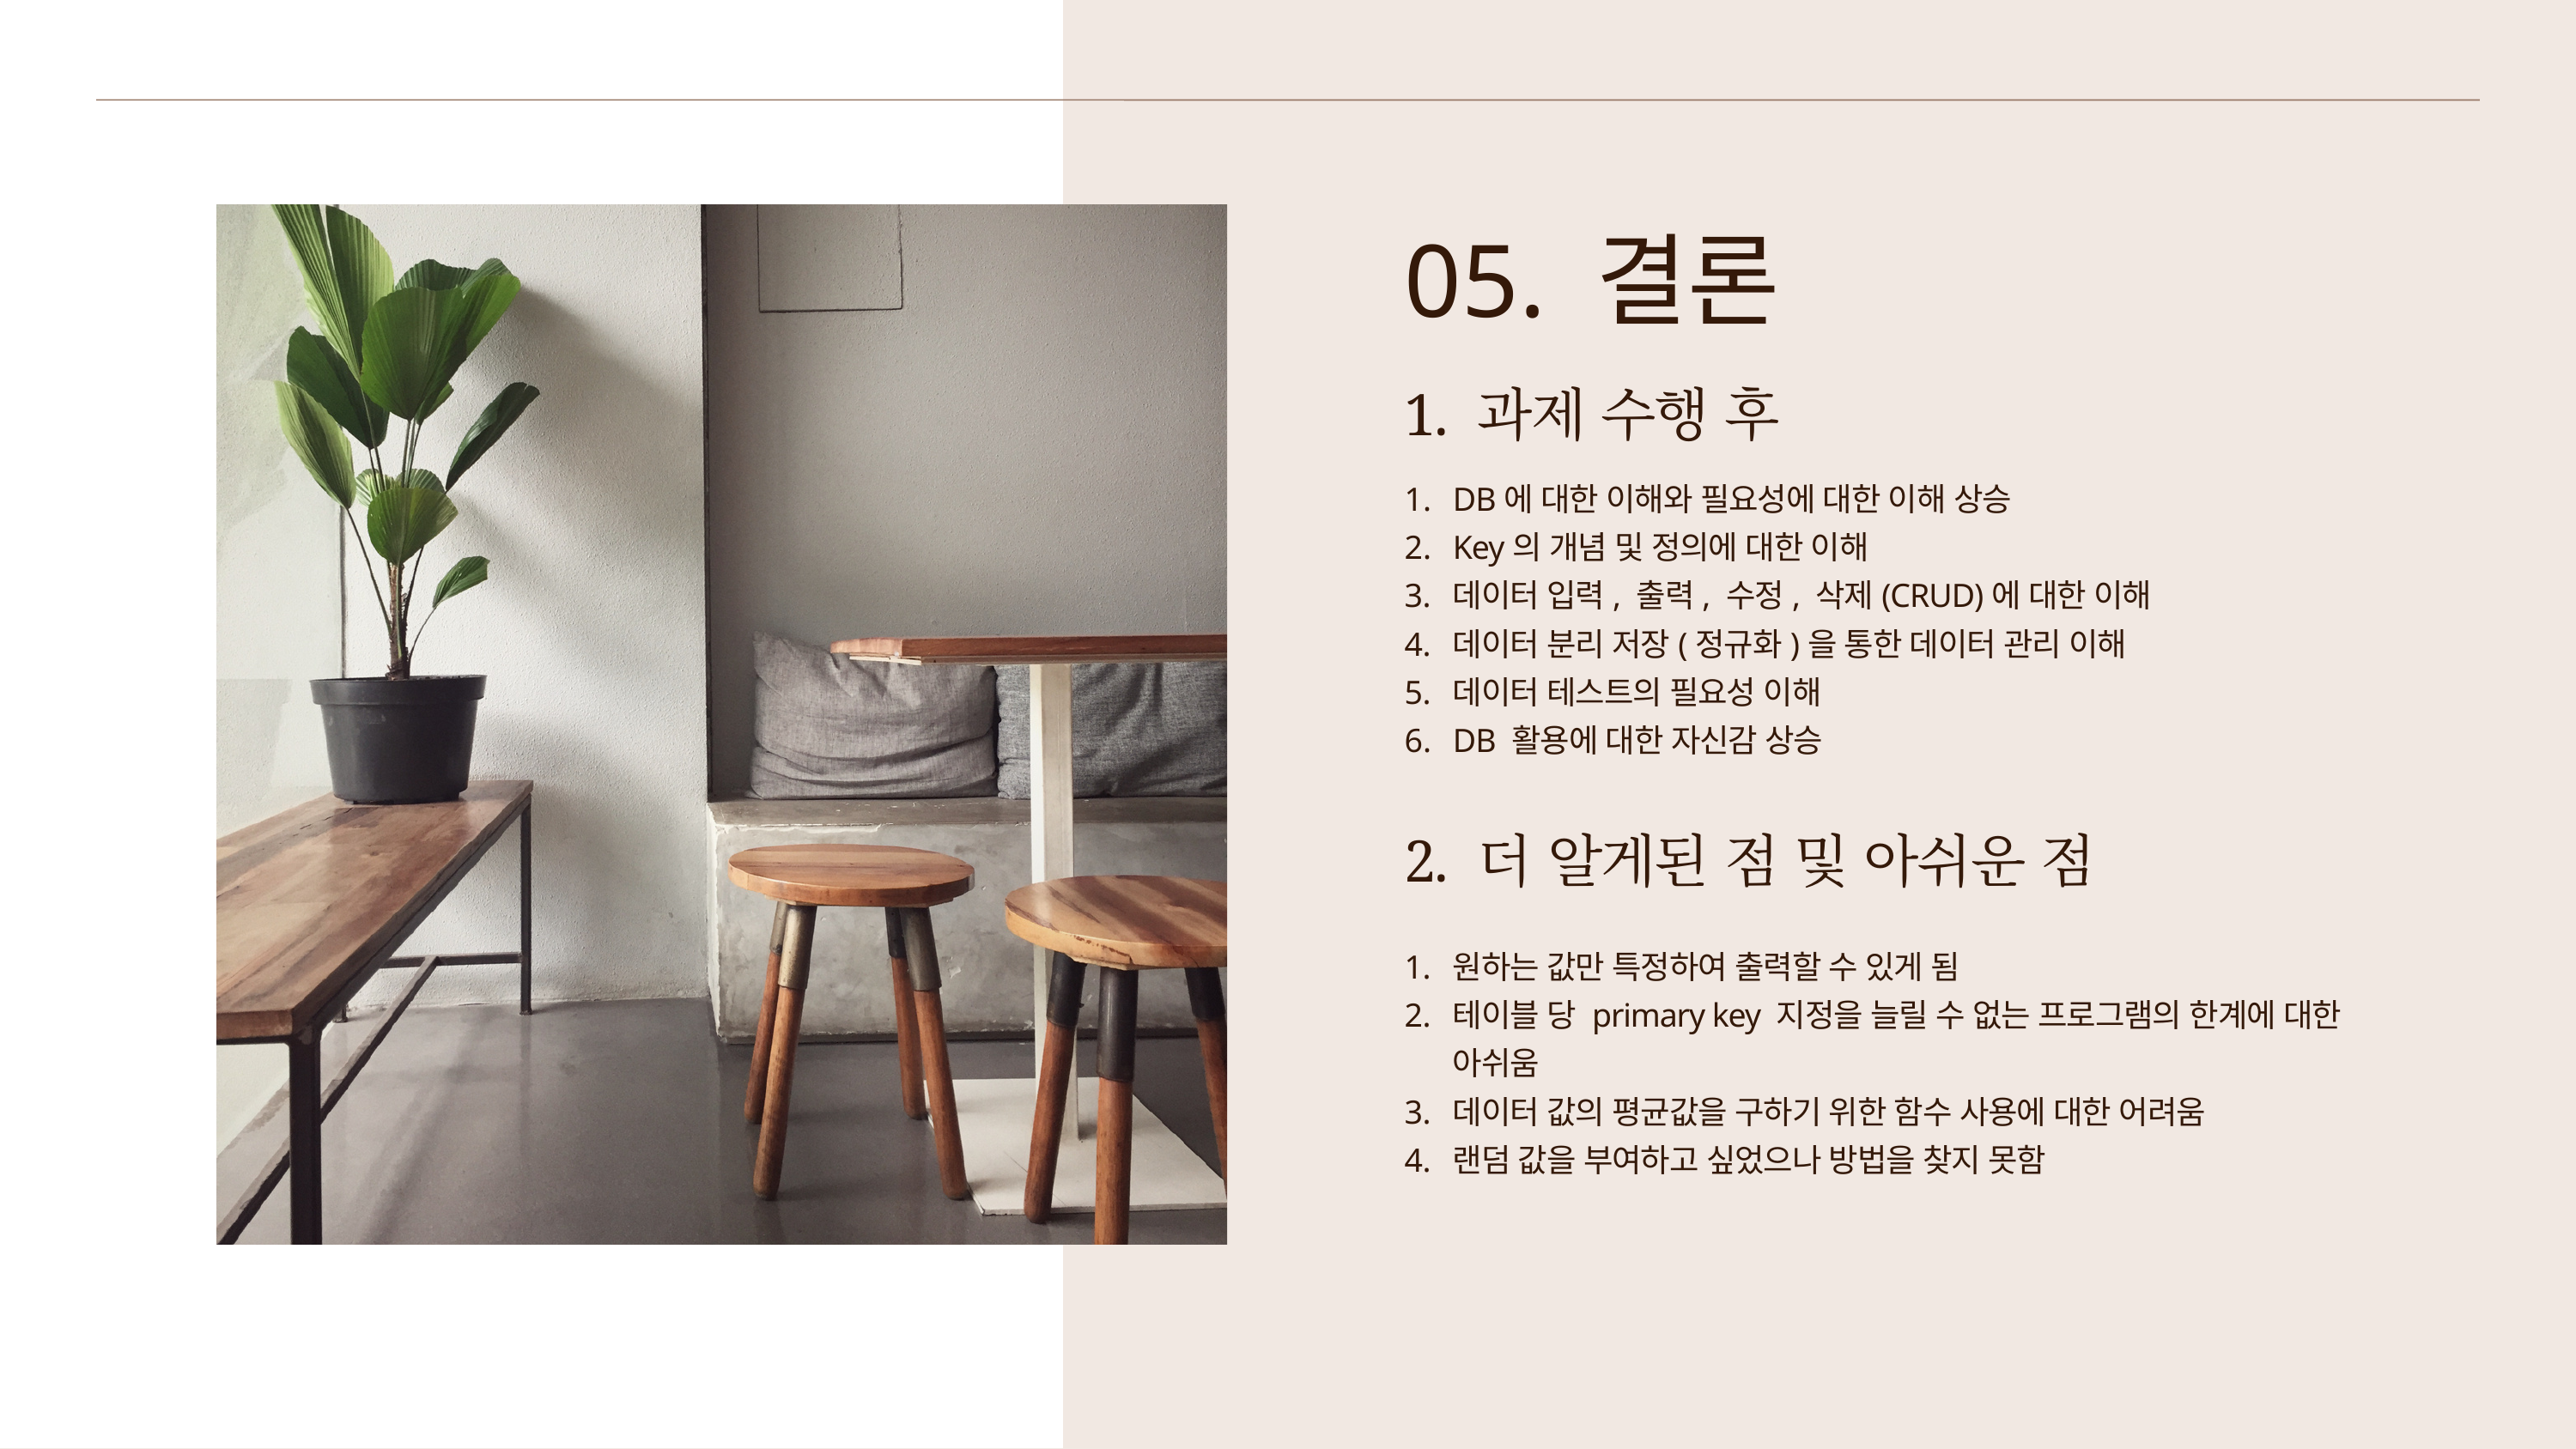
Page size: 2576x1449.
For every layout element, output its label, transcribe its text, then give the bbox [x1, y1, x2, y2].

text_box 1. 과제 수행 후 [1404, 359, 2381, 447]
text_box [0, 0, 1064, 1449]
text_box 2. 더 알게된 점 및 아쉬운 점 [1404, 805, 2381, 894]
text_box 05. 결론 [1404, 204, 2145, 338]
text_box 원하는 값만 특정하여 출력할 수 있게 됨 테이블 당 primary key 지정을 늘릴 수 없는 프로그램의 한계에 대한 아쉬움 데이터 값의 평균값을 구하기 위한 함수 사용에 대한 어려움 랜덤 값을 부여하고 싶었으나 방법을 찾지 못함 [1404, 937, 2432, 1179]
text_box DB에 대한 이해와 필요성에 대한 이해 상승 Key의 개념 및 정의에 대한 이해 데이터 입력, 출력, 수정, 삭제(CRUD)에 대한 이해 데이터 분리 저장(정규화)을 통한 데이터 관리 이해 데이터 테스트의 필요성 이해 DB 활용에 대한 자신감 상승 [1404, 469, 2432, 760]
text_box [1068, 204, 1228, 1245]
